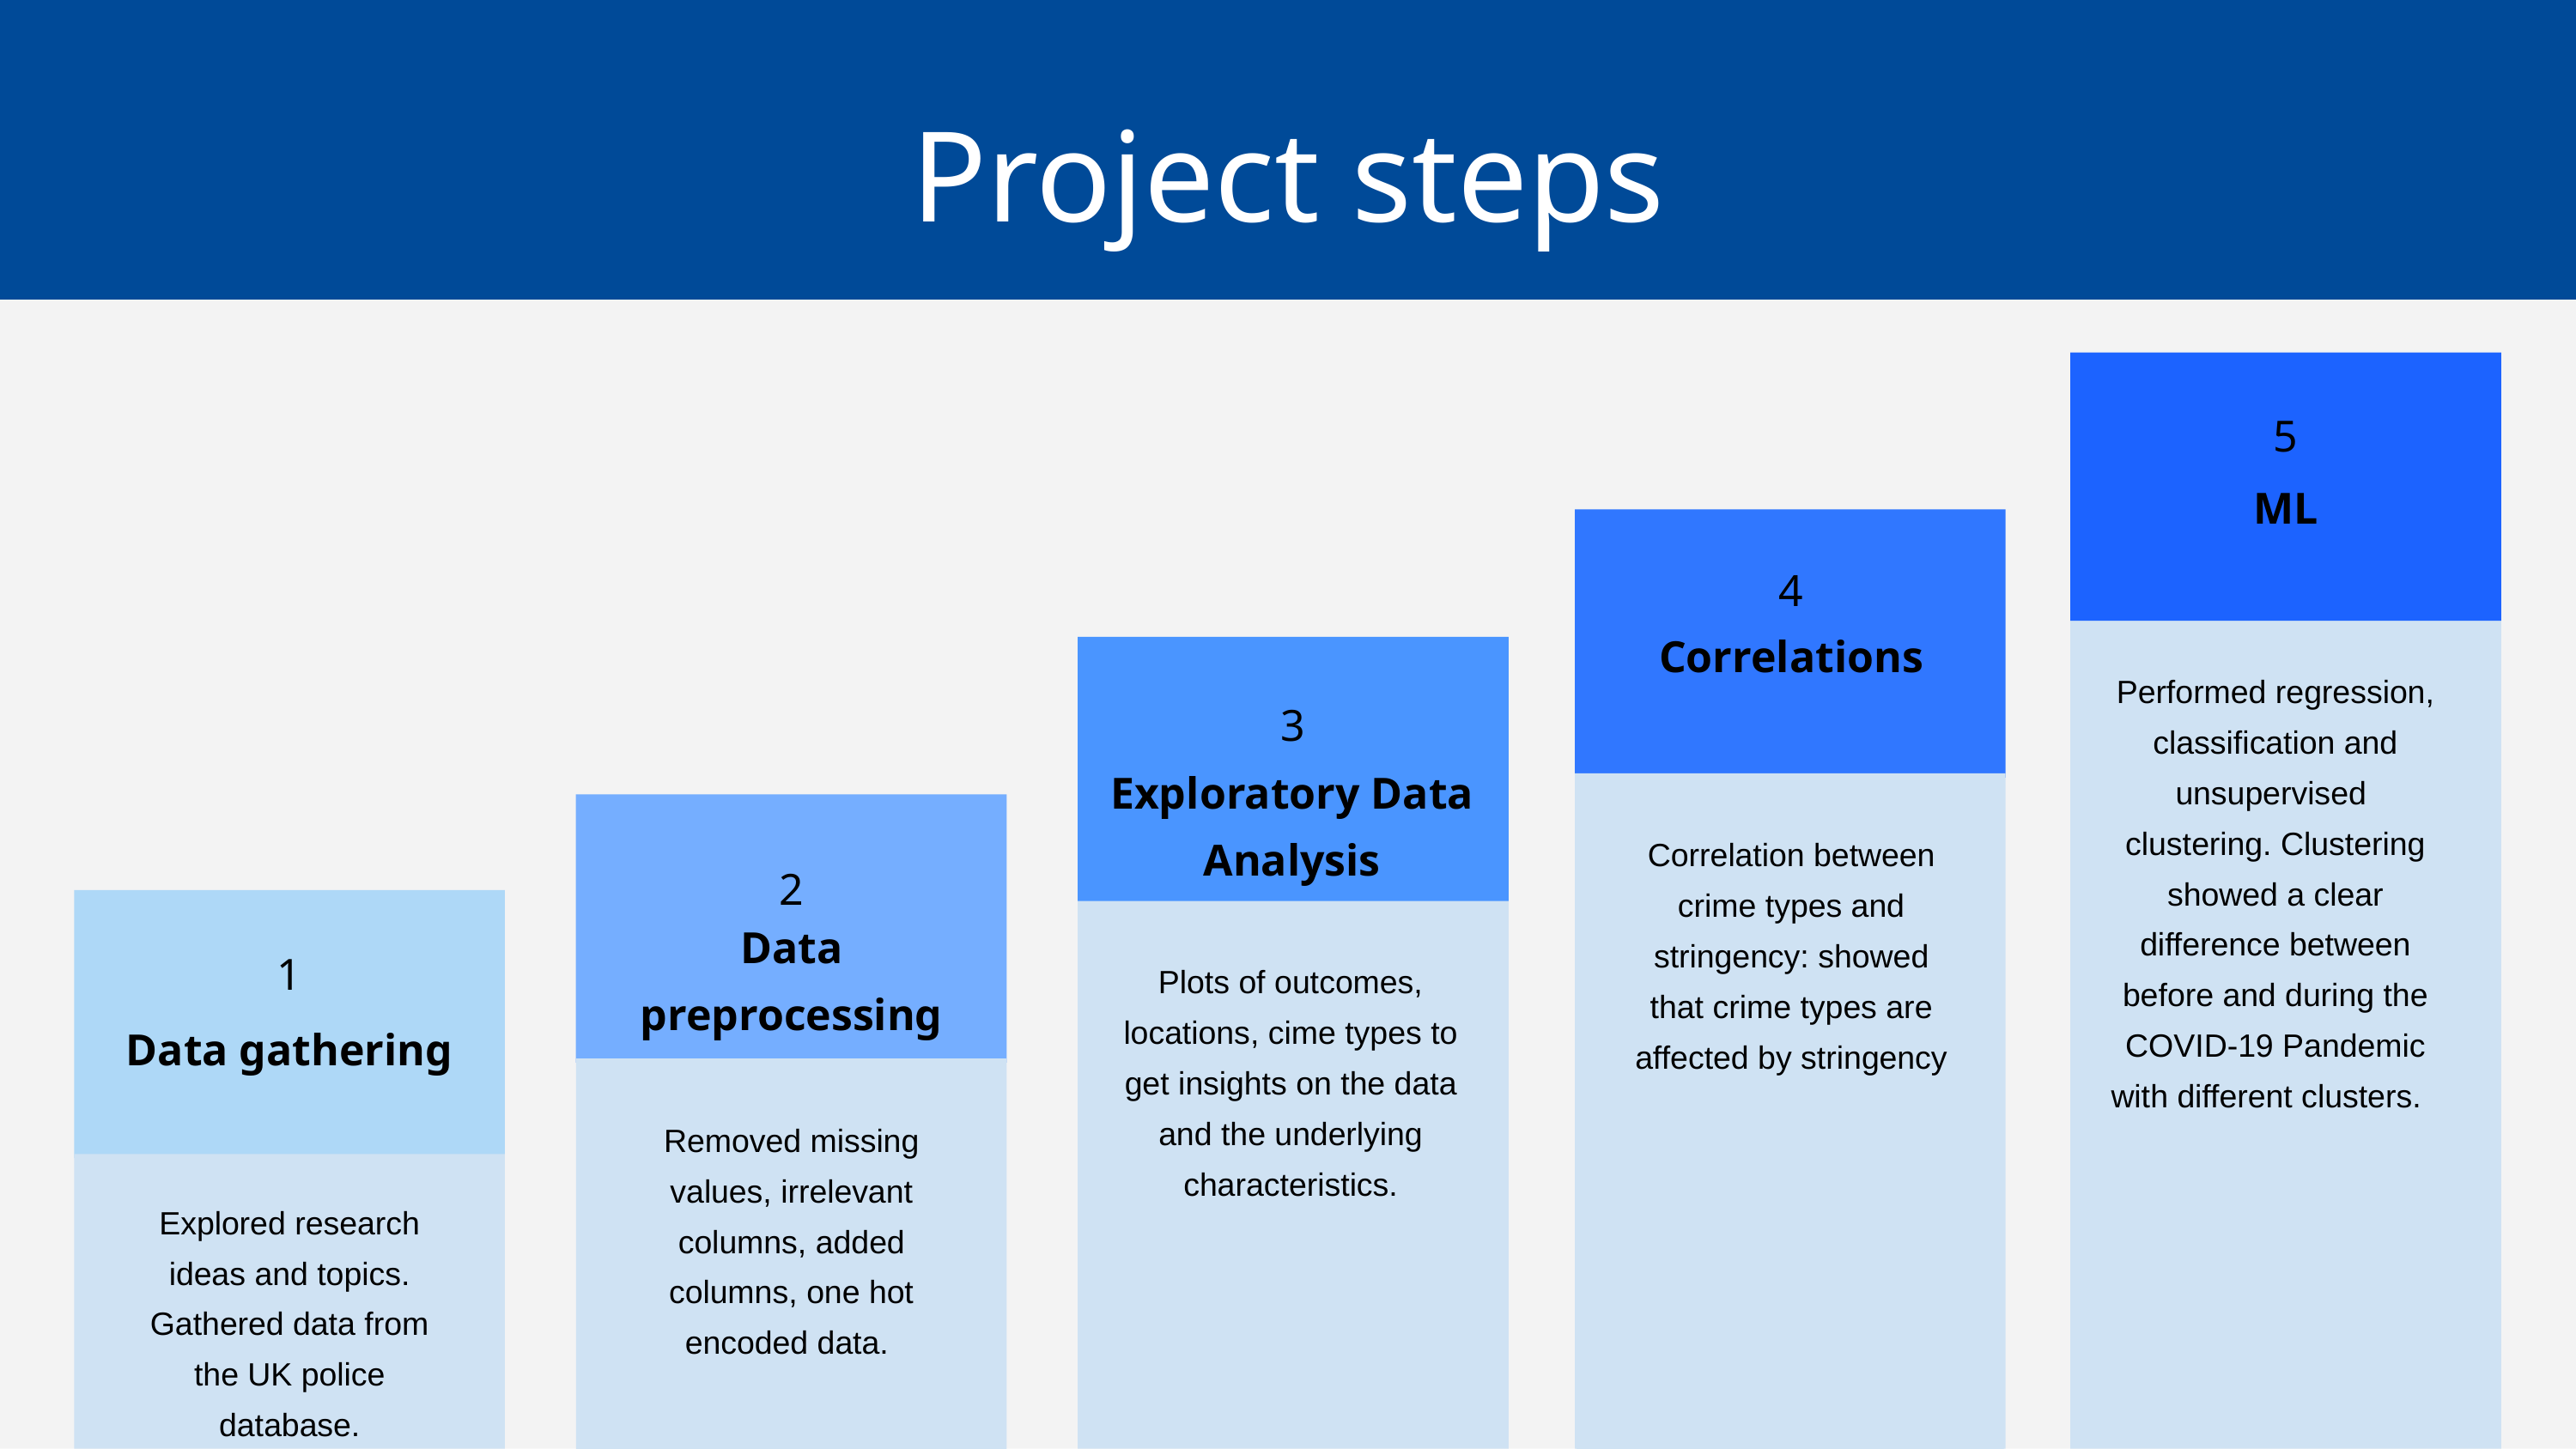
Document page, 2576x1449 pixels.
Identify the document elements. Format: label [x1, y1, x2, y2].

text_box [575, 1058, 1007, 1449]
text_box [0, 0, 2576, 300]
text_box [74, 1154, 506, 1449]
text_box [1574, 509, 2006, 773]
text_box [1077, 900, 1510, 1449]
text_box [575, 794, 1007, 1058]
text_box [74, 889, 506, 1153]
text_box [2069, 627, 2501, 1449]
text_box [1574, 773, 2006, 1449]
text_box [2069, 352, 2501, 621]
text_box [1077, 636, 1510, 900]
